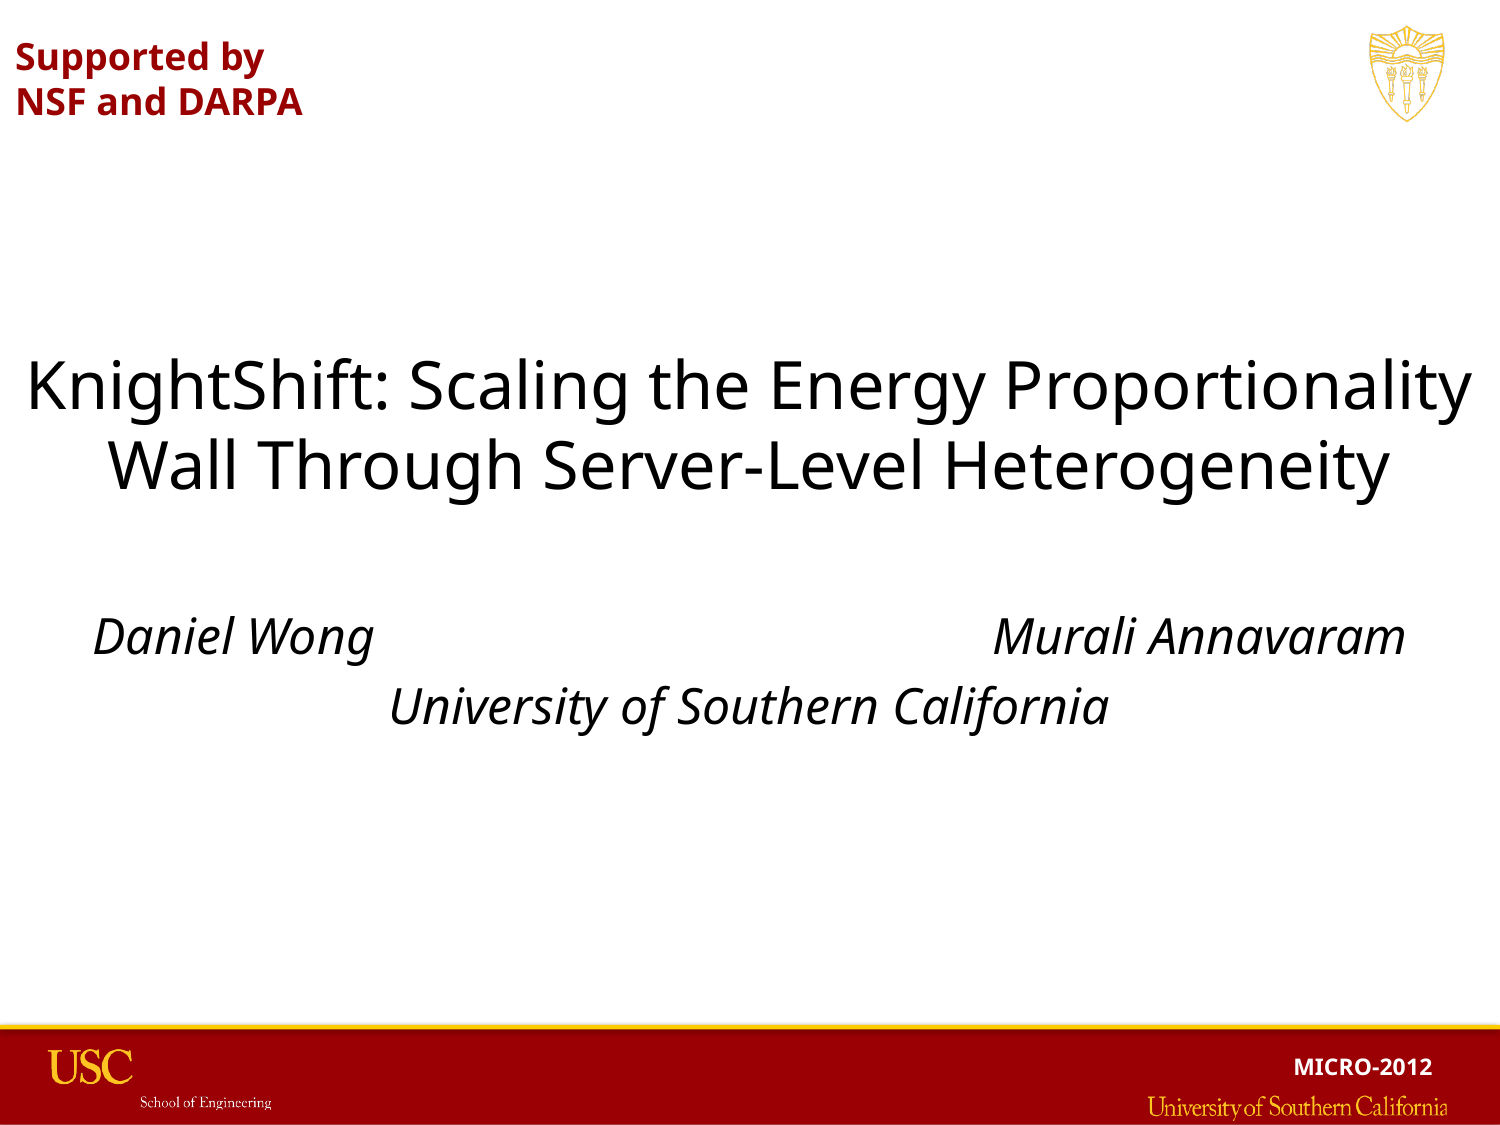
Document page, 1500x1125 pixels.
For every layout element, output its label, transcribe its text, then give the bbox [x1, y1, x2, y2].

list Daniel Wong Murali Annavaram University of Southern California [0, 597, 1500, 774]
list KnightShift: Scaling the Energy Proportionality Wall Through Server-Level Heterogeneity [0, 335, 1500, 557]
text_box Supported by NSF and DARPA [0, 3, 150, 154]
text_box MICRO-2012 [1181, 1045, 1448, 1098]
